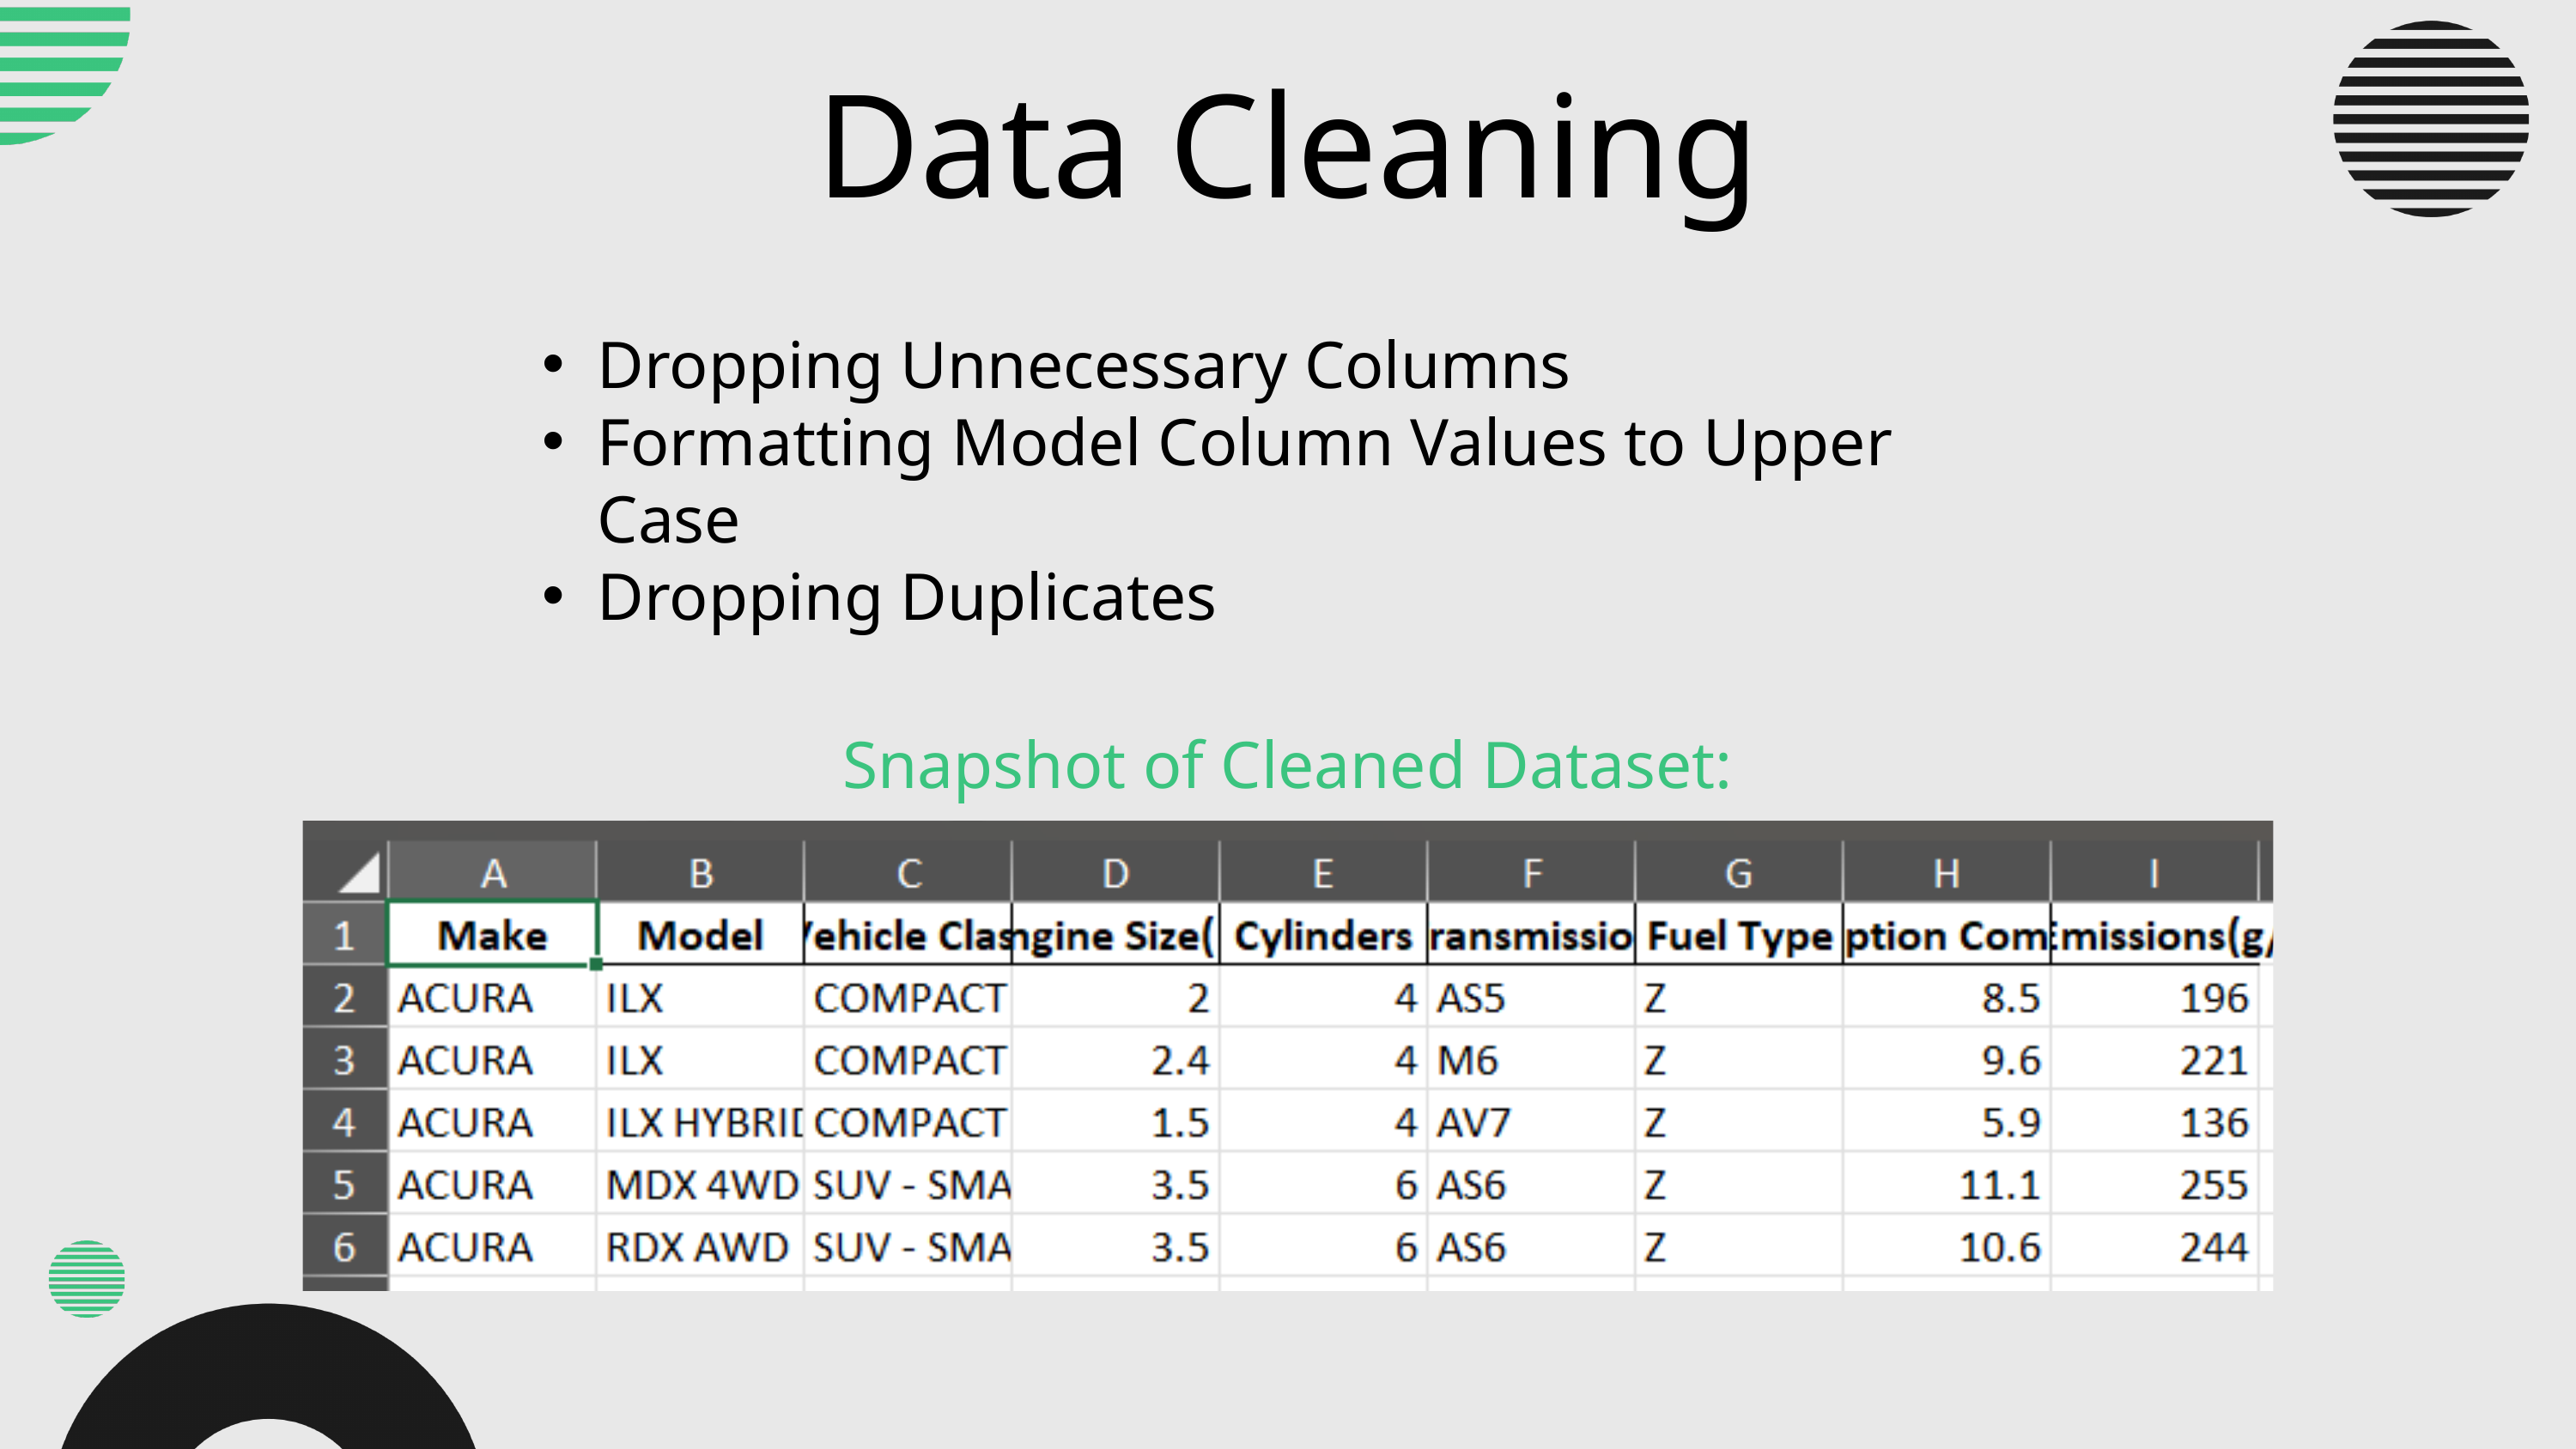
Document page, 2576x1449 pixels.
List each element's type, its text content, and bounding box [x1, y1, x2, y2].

text_box [48, 1303, 489, 1449]
text_box Data Cleaning [756, 25, 1820, 227]
text_box Snapshot of Cleaned Dataset: [816, 724, 1760, 802]
text_box [48, 1240, 125, 1318]
text_box [2333, 21, 2530, 217]
text_box Dropping Unnecessary Columns Formatting Model Column Values to Upper Case Dropping Duplicates [488, 324, 2042, 634]
text_box [0, 0, 131, 145]
picture [302, 821, 2274, 1291]
